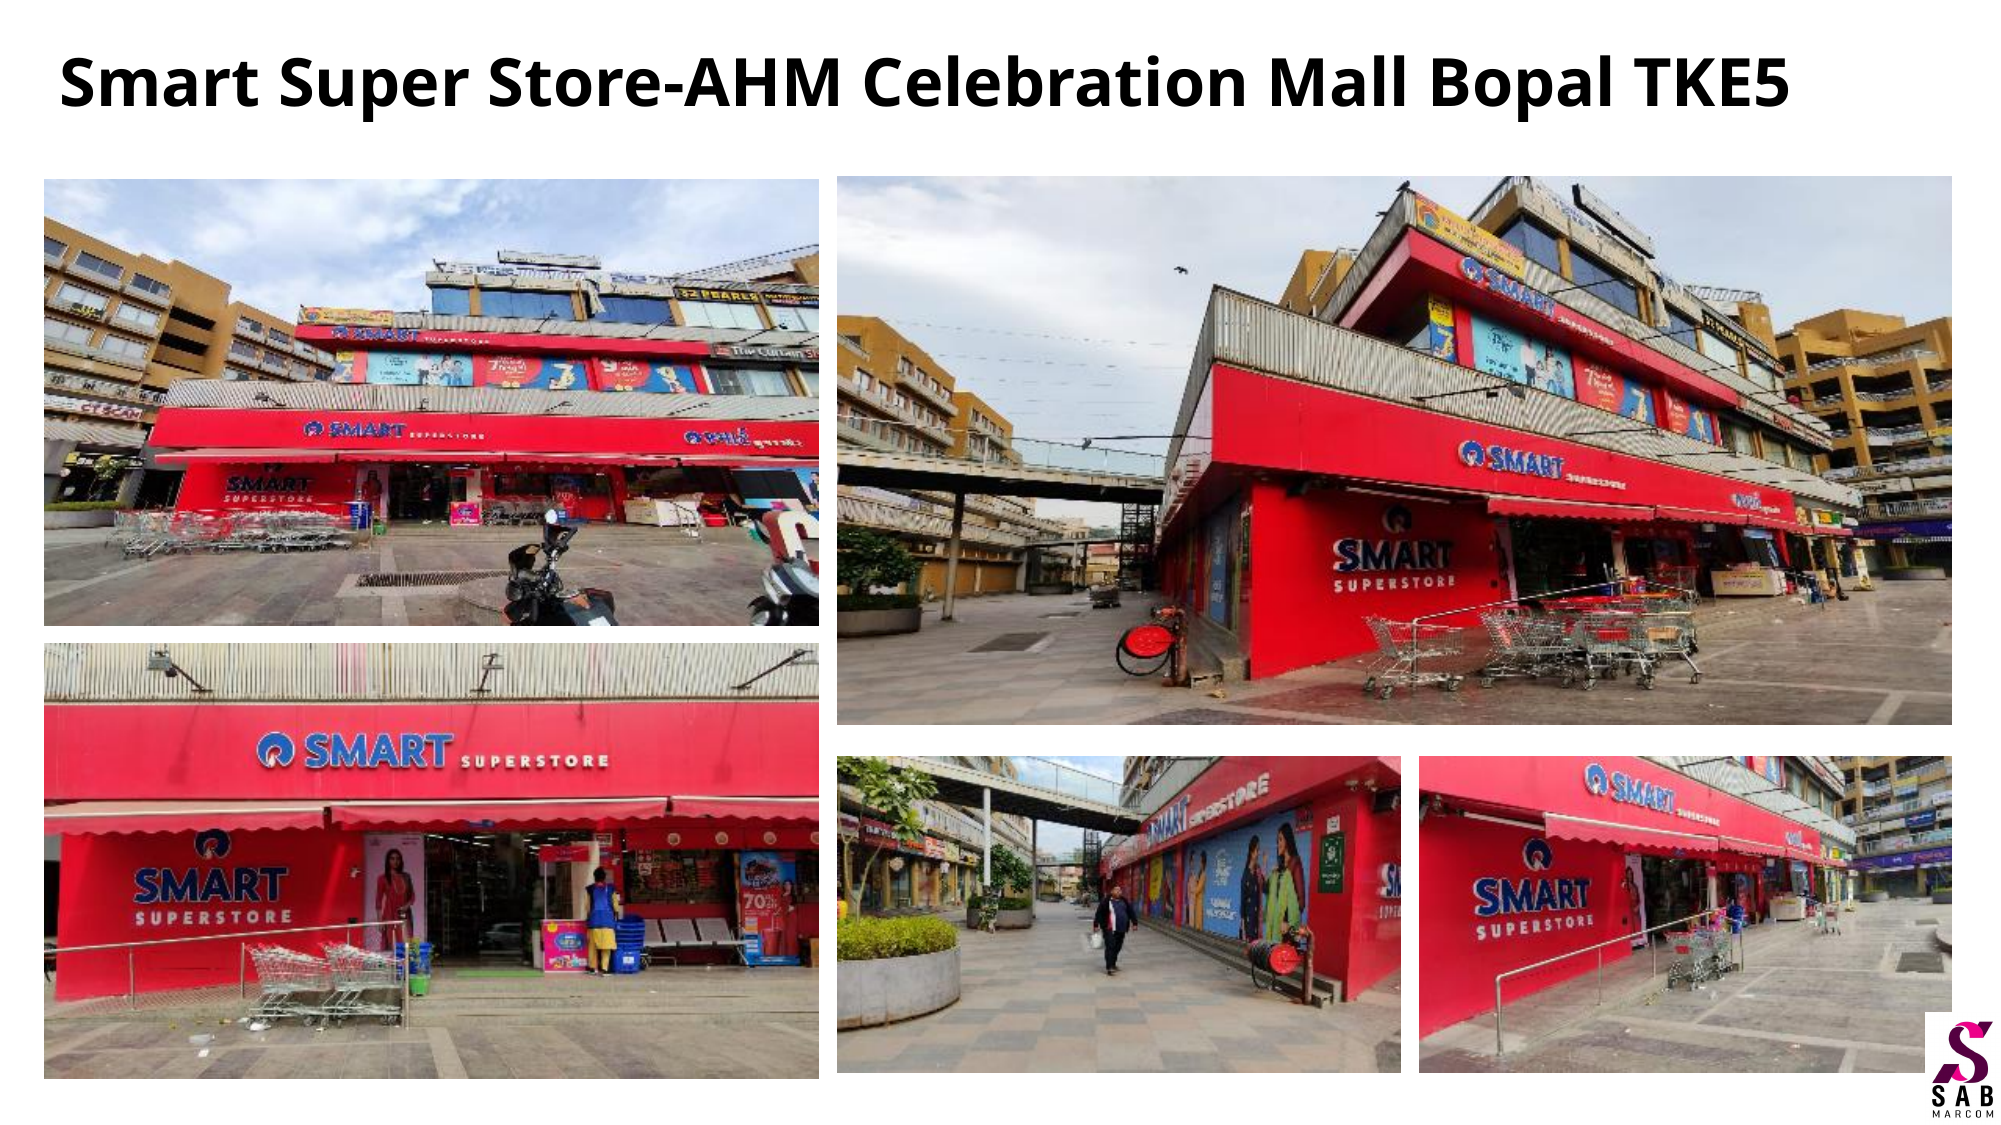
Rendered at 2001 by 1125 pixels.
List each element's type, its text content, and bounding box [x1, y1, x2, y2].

picture [1419, 756, 2000, 1125]
picture [837, 176, 1952, 725]
picture [837, 756, 1401, 1073]
text_box Smart Super Store-AHM Celebration Mall Bopal TKE5 [44, 32, 2000, 128]
picture [44, 643, 819, 1079]
picture [44, 179, 819, 626]
